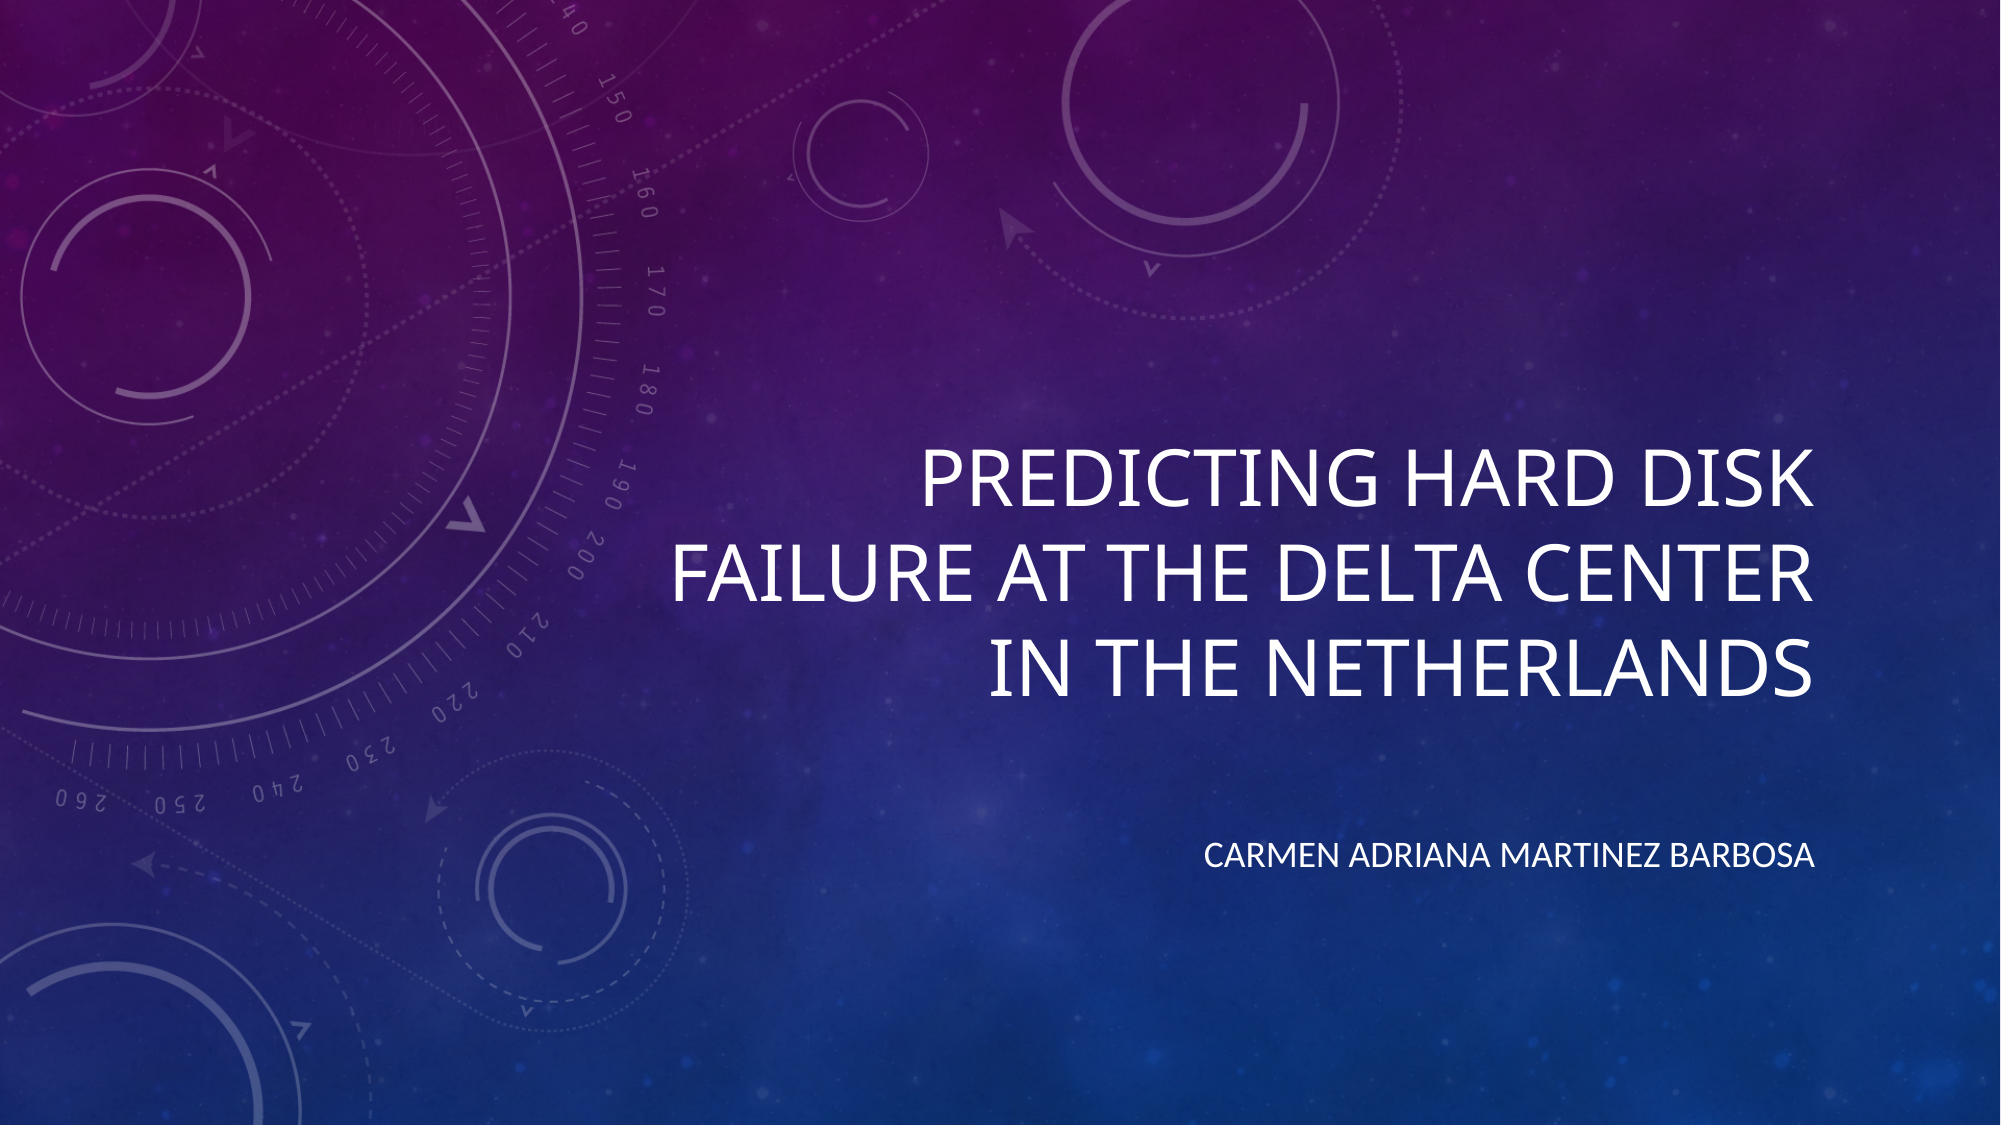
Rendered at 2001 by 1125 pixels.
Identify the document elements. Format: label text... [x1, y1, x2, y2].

picture [0, 0, 2001, 1125]
subtitle Carmen adriana martinez barbosa [650, 822, 1831, 1054]
title Predicting hard disk failure at the delta center in the netherlands [650, 322, 1831, 720]
